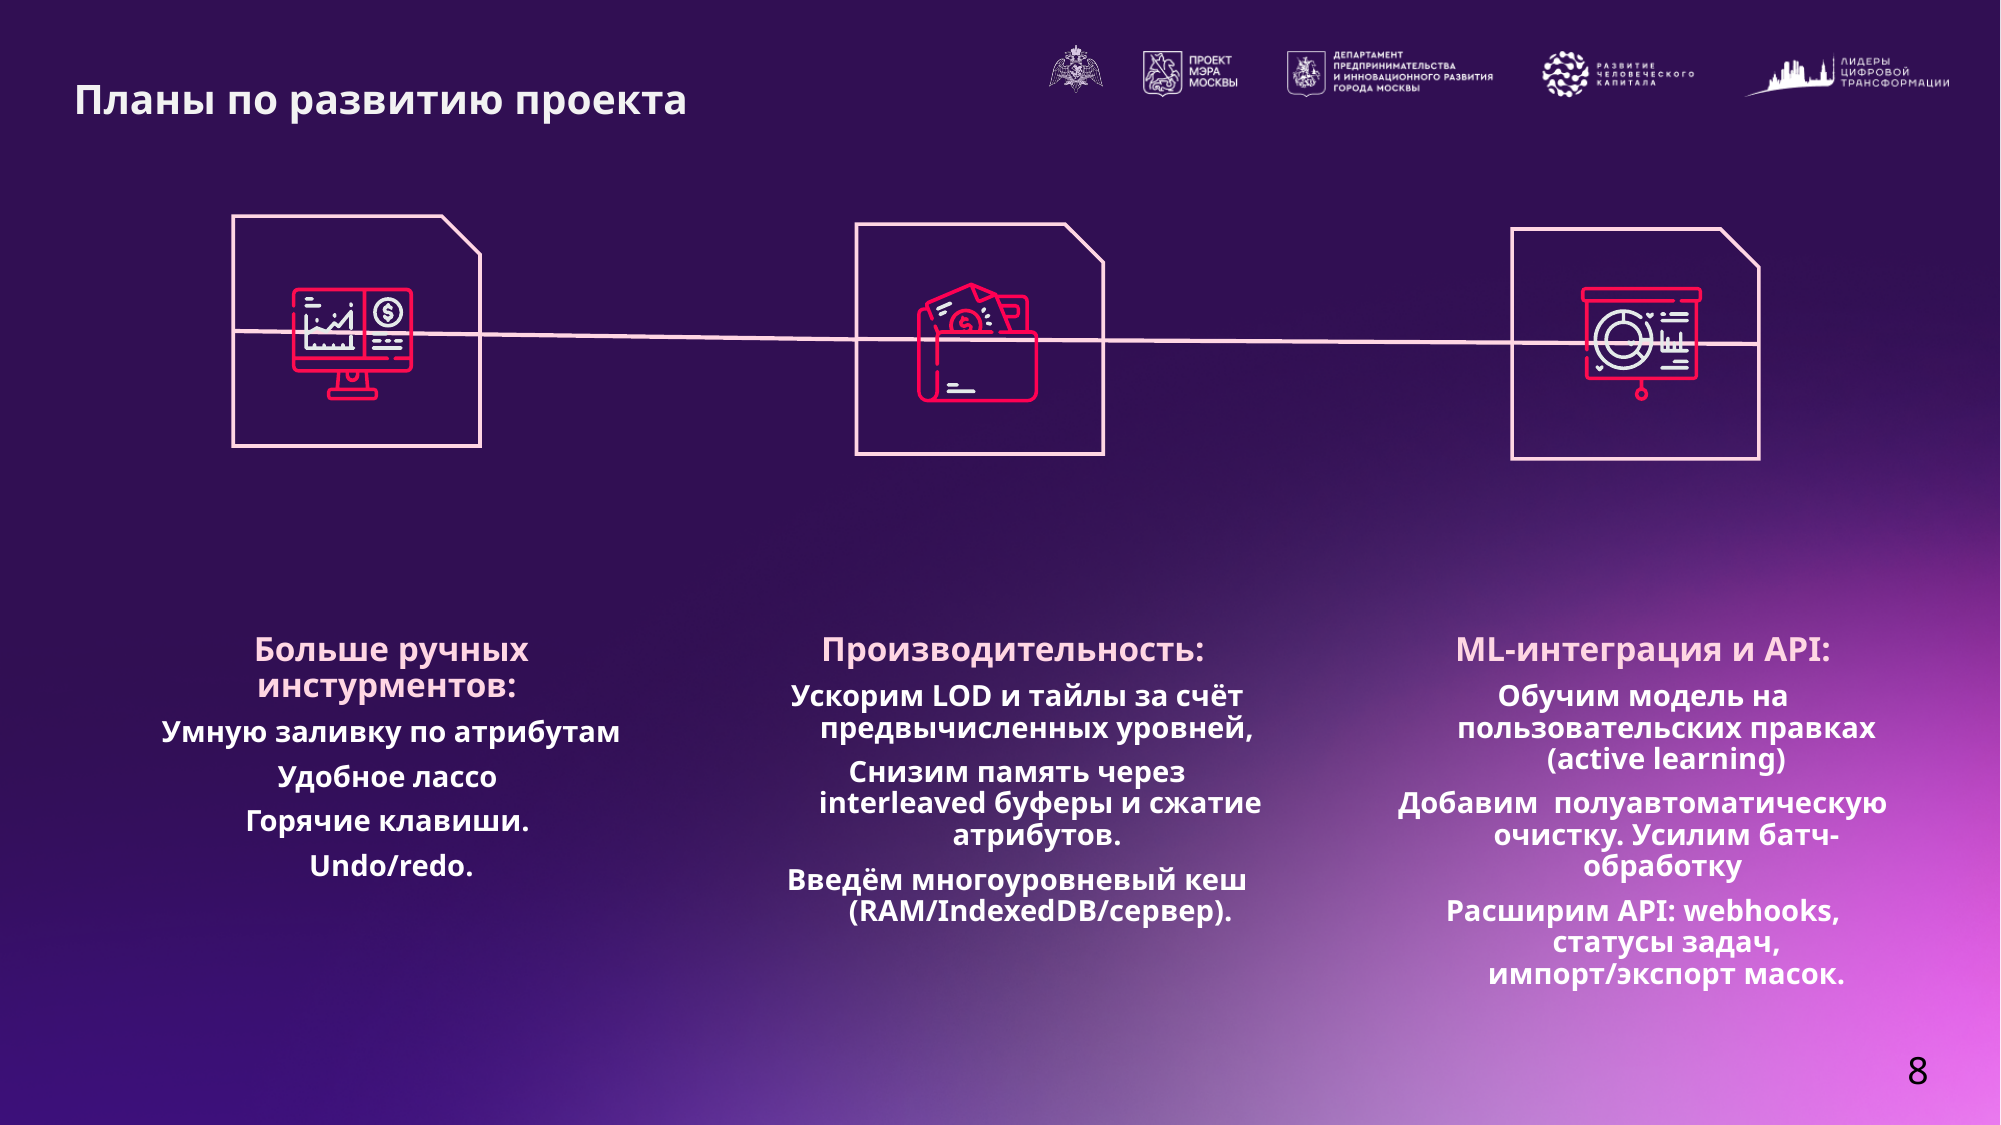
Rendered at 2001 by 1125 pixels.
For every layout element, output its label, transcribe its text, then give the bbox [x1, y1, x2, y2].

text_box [291, 287, 414, 401]
list Производительность: Ускорим LOD и тайлы за счёт предвычисленных уровней, Снизим память через interleaved буферы и сжатие атрибутов. Введём многоуровневый кеш (RAM/IndexedDB/сервер). [749, 625, 1286, 1015]
picture [0, 0, 2001, 1125]
title Планы по развитию проекта [58, 69, 1677, 131]
text_box [233, 216, 481, 332]
text_box [856, 224, 1104, 338]
list Больше ручных инстурментов: Умную заливку по атрибутам Удобное лассо Горячие клавиши. Undo/redo. [123, 625, 660, 1015]
text_box [856, 342, 1104, 454]
text_box [1512, 229, 1759, 459]
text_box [1102, 338, 1513, 345]
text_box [1580, 286, 1703, 402]
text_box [479, 330, 857, 340]
list ML-интеграция и API: Обучим модель на пользовательских правках (active learning) Добавим полуавтоматическую очистку. Усилим батч-обработку Расширим API: webhooks, статусы задач, импорт/экспорт масок. [1375, 625, 1911, 1015]
text_box 8 [1872, 1042, 1964, 1103]
text_box [233, 334, 481, 446]
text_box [916, 281, 1039, 403]
